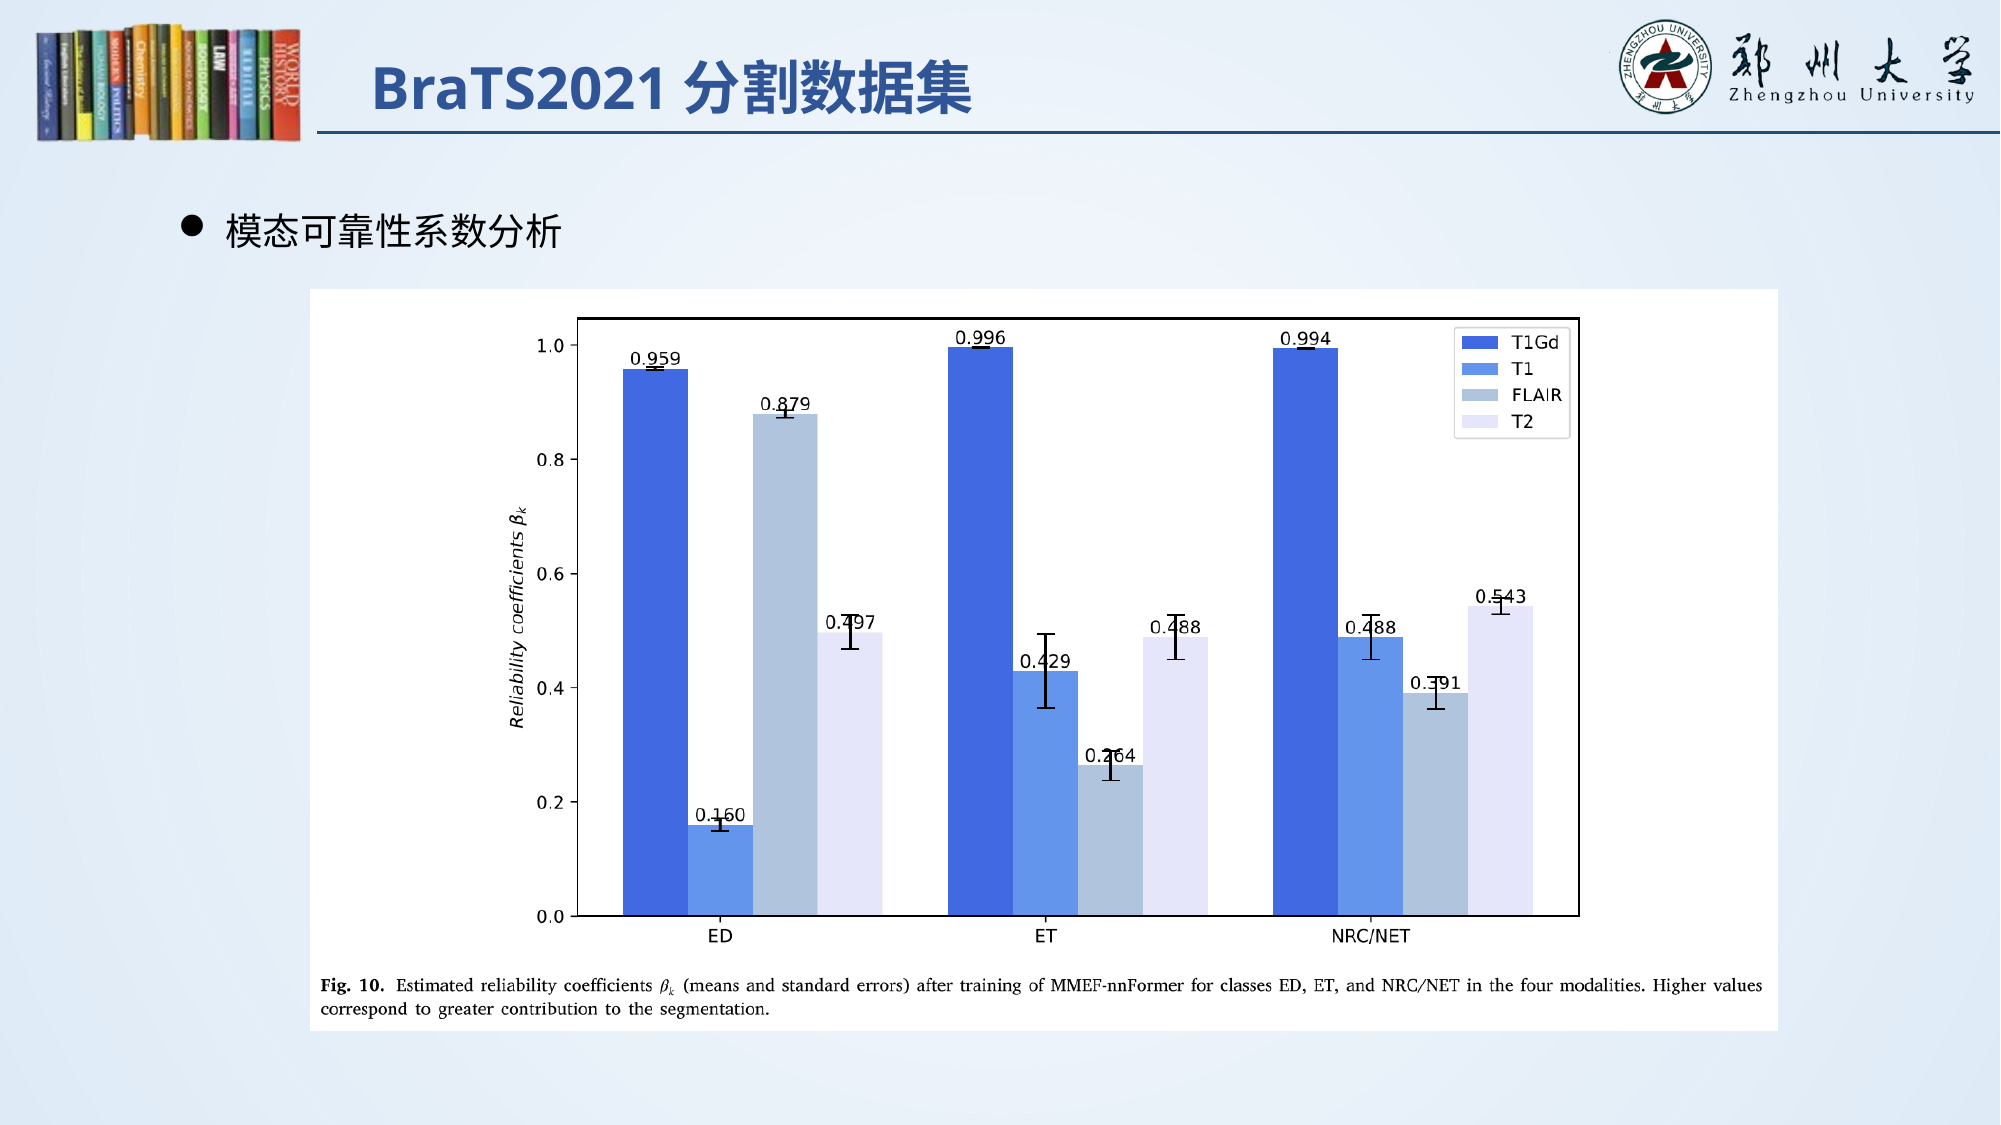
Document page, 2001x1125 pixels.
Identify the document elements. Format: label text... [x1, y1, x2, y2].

picture [23, 0, 317, 173]
text_box 模态可靠性系数分析 [163, 200, 708, 261]
text_box BraTS2021分割数据集 [355, 43, 1160, 129]
picture [310, 289, 1778, 1031]
picture [1599, 11, 1983, 123]
